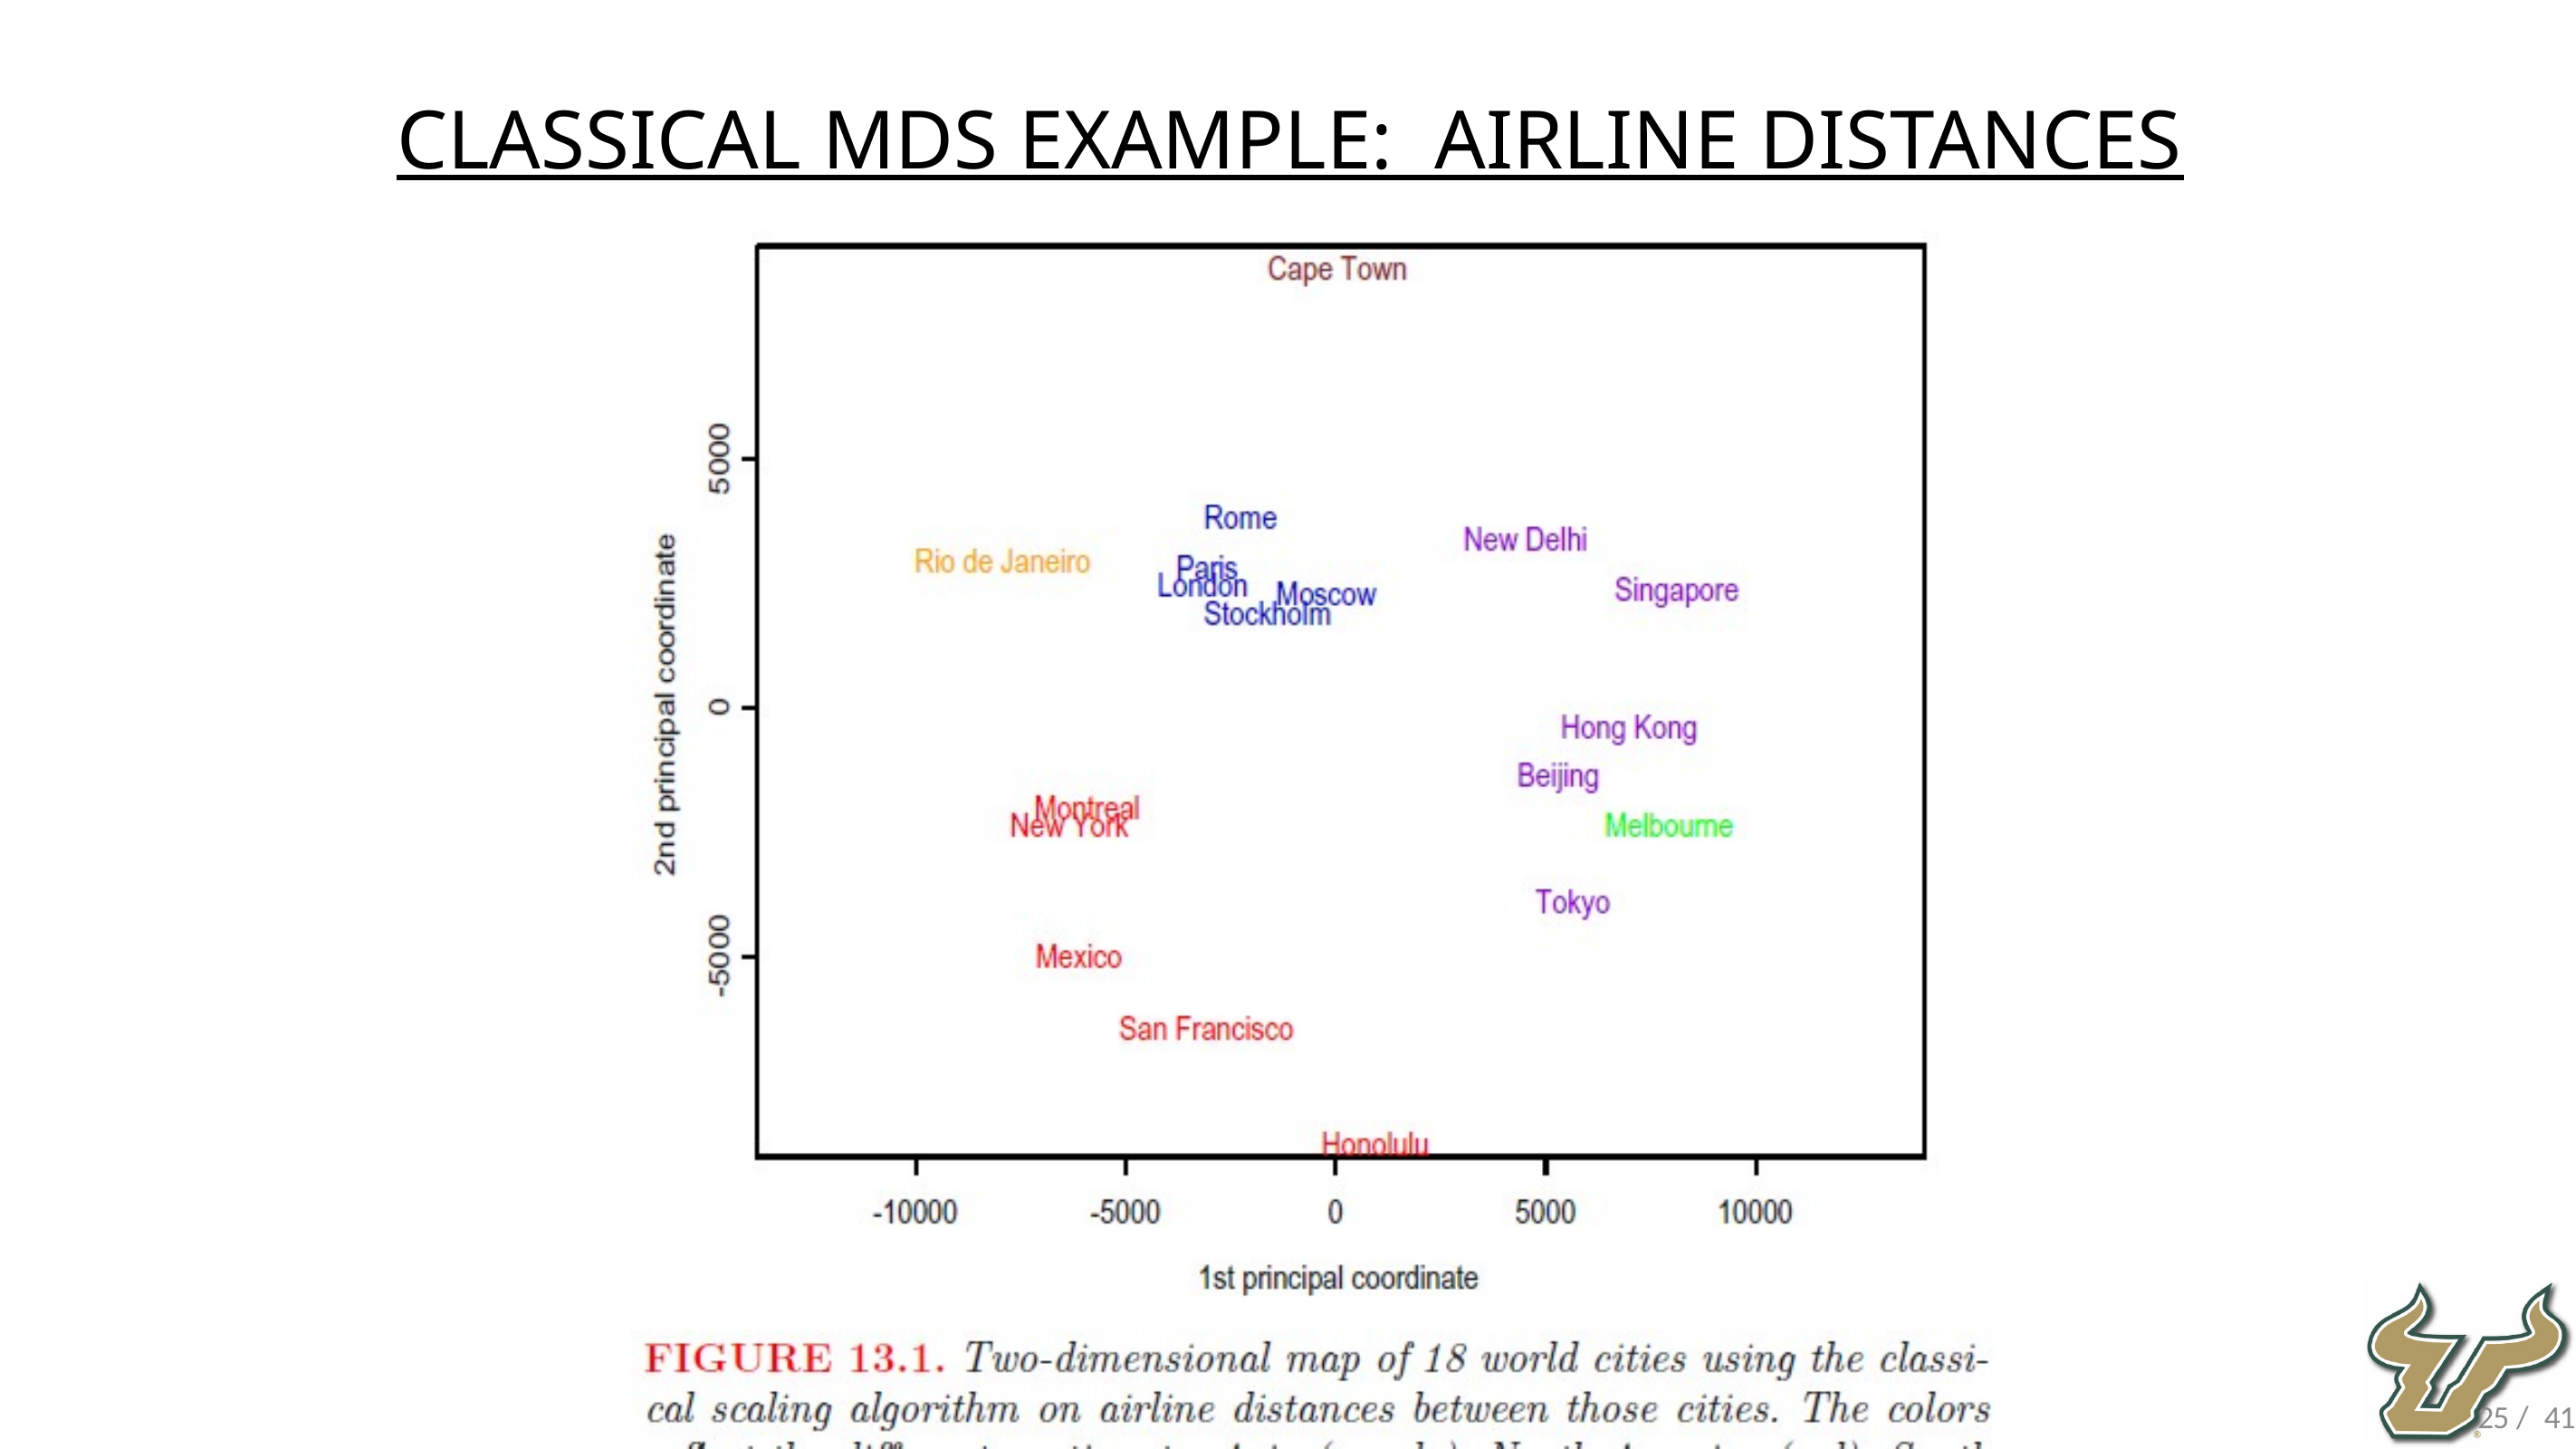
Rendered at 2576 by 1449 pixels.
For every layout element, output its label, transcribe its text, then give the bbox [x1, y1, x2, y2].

list Classical MDS example: Airline distances [337, 56, 2239, 222]
picture [2363, 1278, 2464, 1448]
text_box [631, 213, 2015, 1449]
slide_number 25 / 41 [2464, 997, 2576, 1449]
